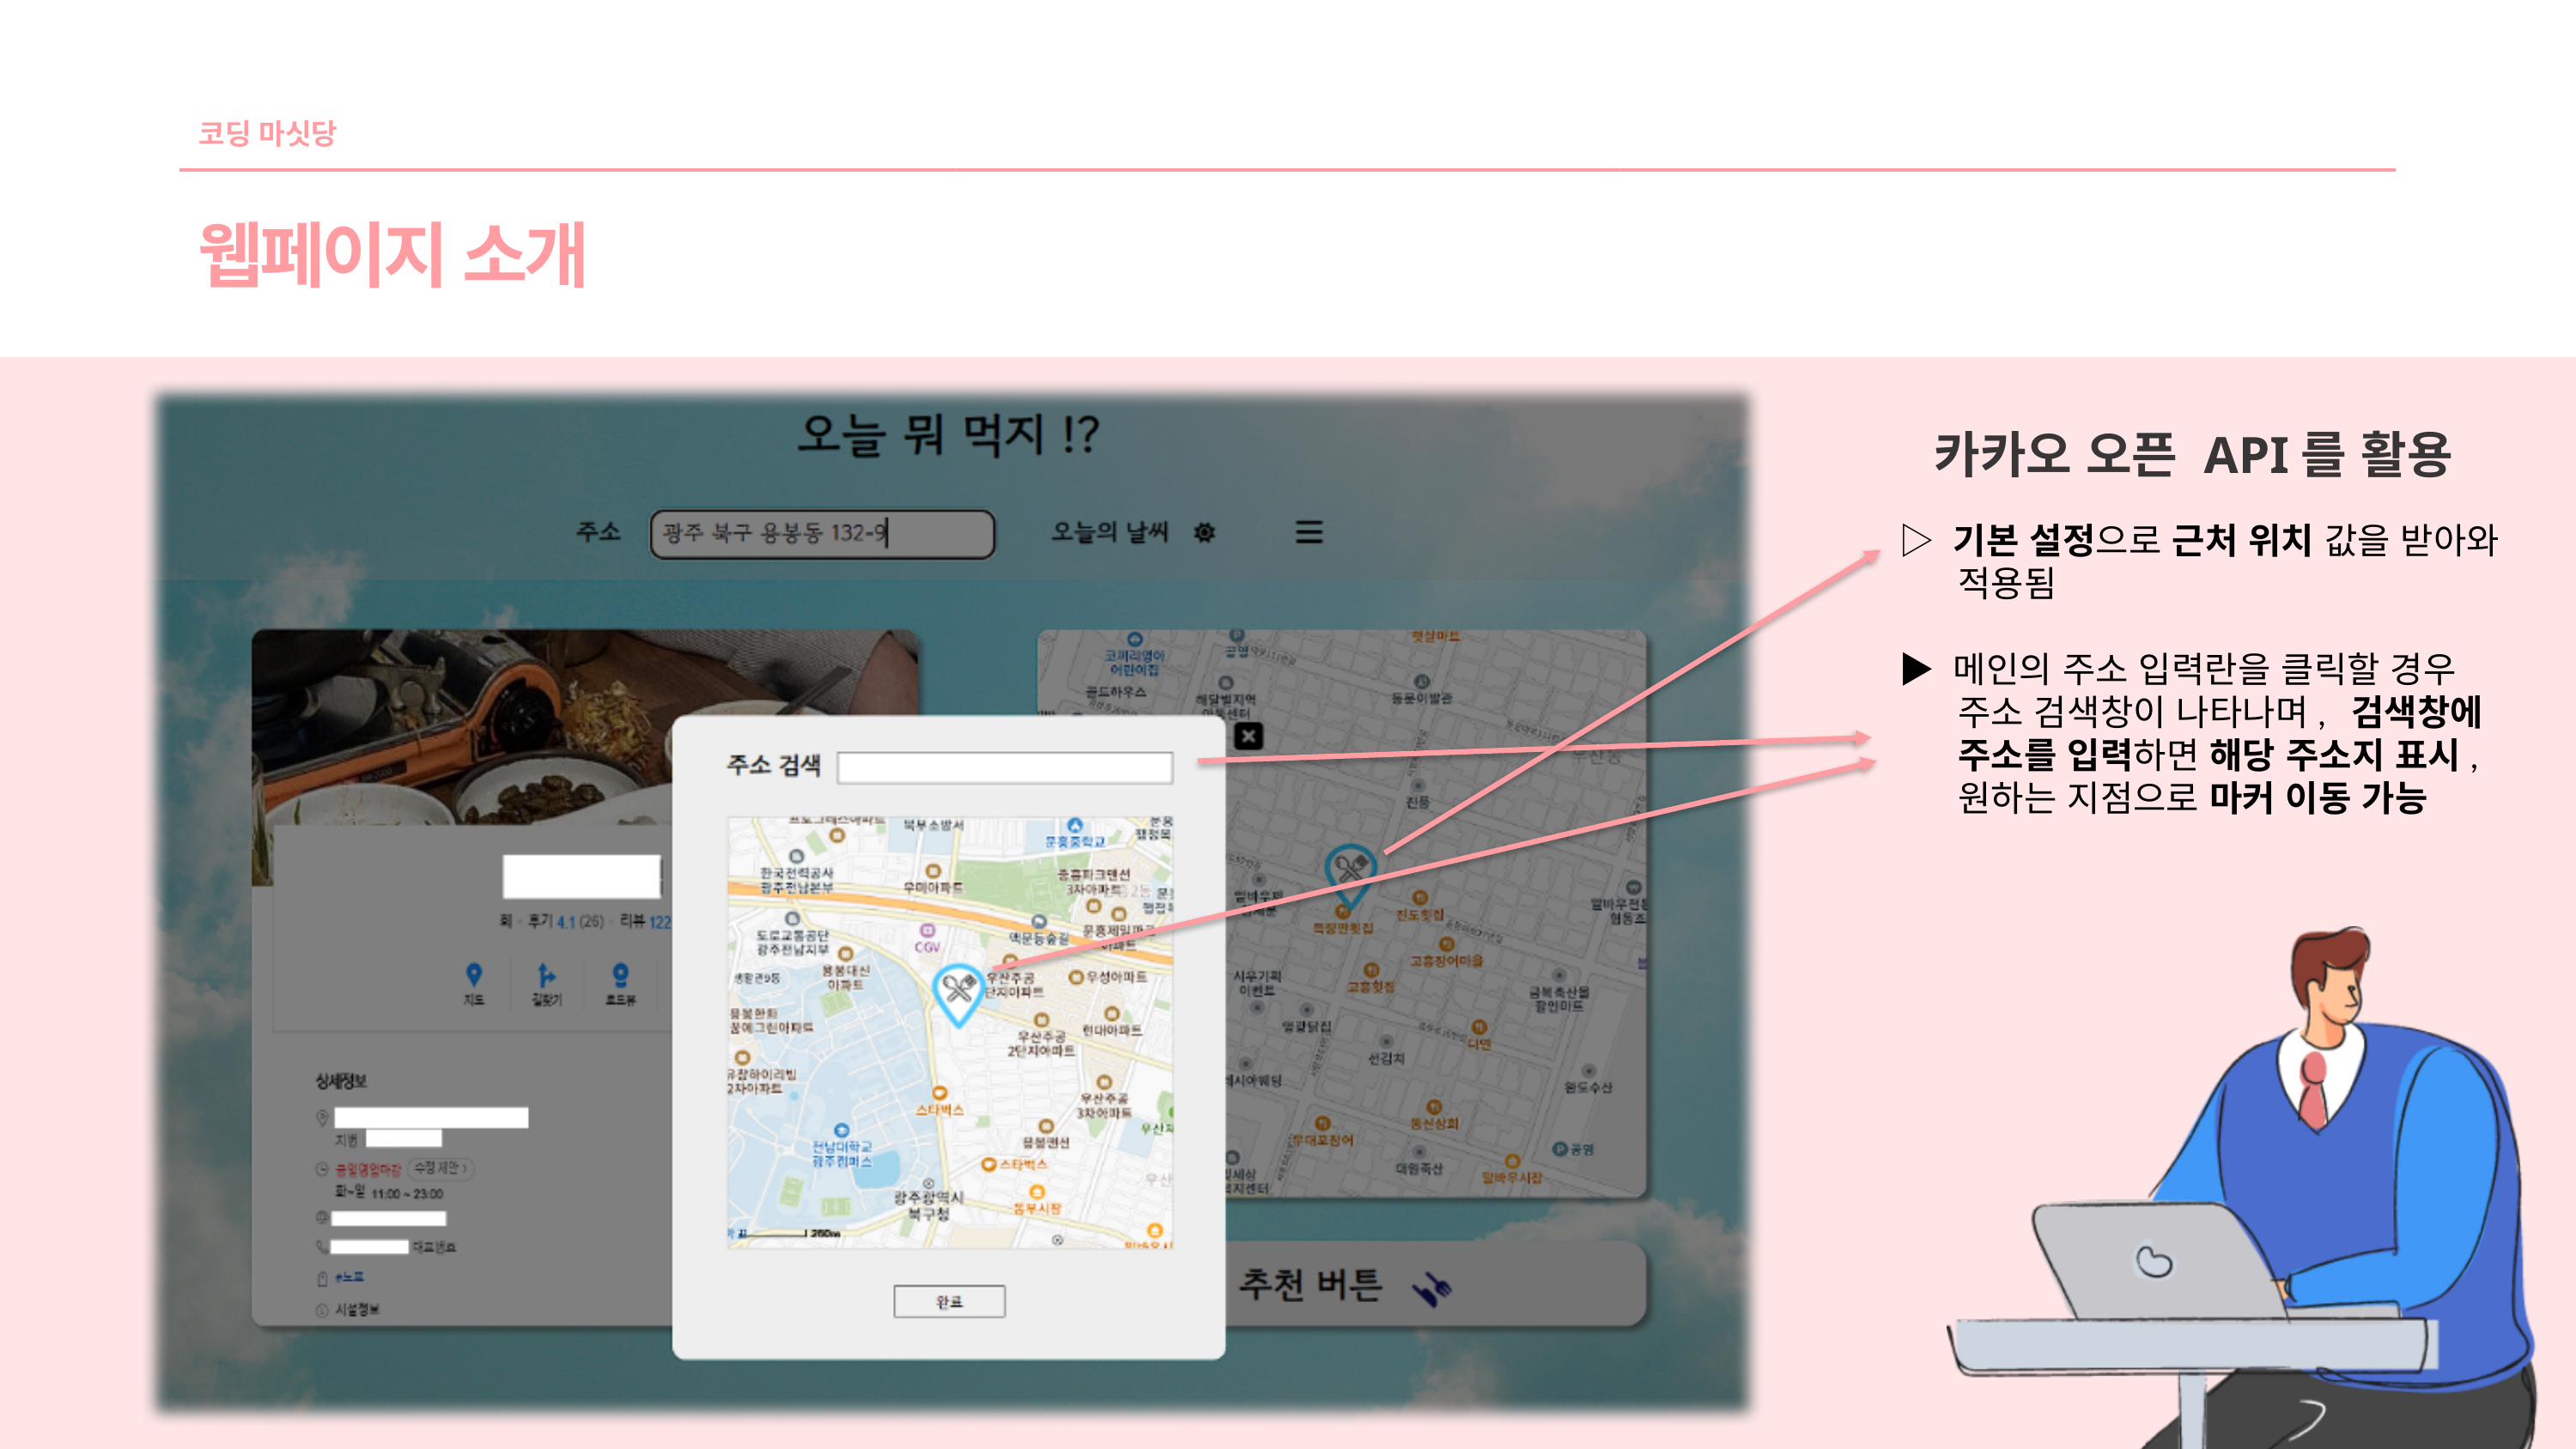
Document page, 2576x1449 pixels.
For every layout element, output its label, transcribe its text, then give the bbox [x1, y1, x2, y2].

text_box 카카오 오픈 API를 활용 [1921, 416, 2535, 490]
picture [141, 379, 1765, 1428]
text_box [1384, 549, 1881, 853]
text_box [1947, 926, 2561, 1449]
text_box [993, 761, 1878, 970]
text_box ▷ 기본 설정으로 근처 위치 값을 받아와 적용됨 ▶ 메인의 주소 입력란을 클릭할 경우 주소 검색창이 나타나며, 검색창에 주소를 입력하면 해당 주소지 표시, 원하는 지점으로 마커 이동 가능 [1886, 512, 2535, 869]
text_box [0, 0, 2576, 357]
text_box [179, 168, 2397, 172]
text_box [1197, 737, 1380, 759]
